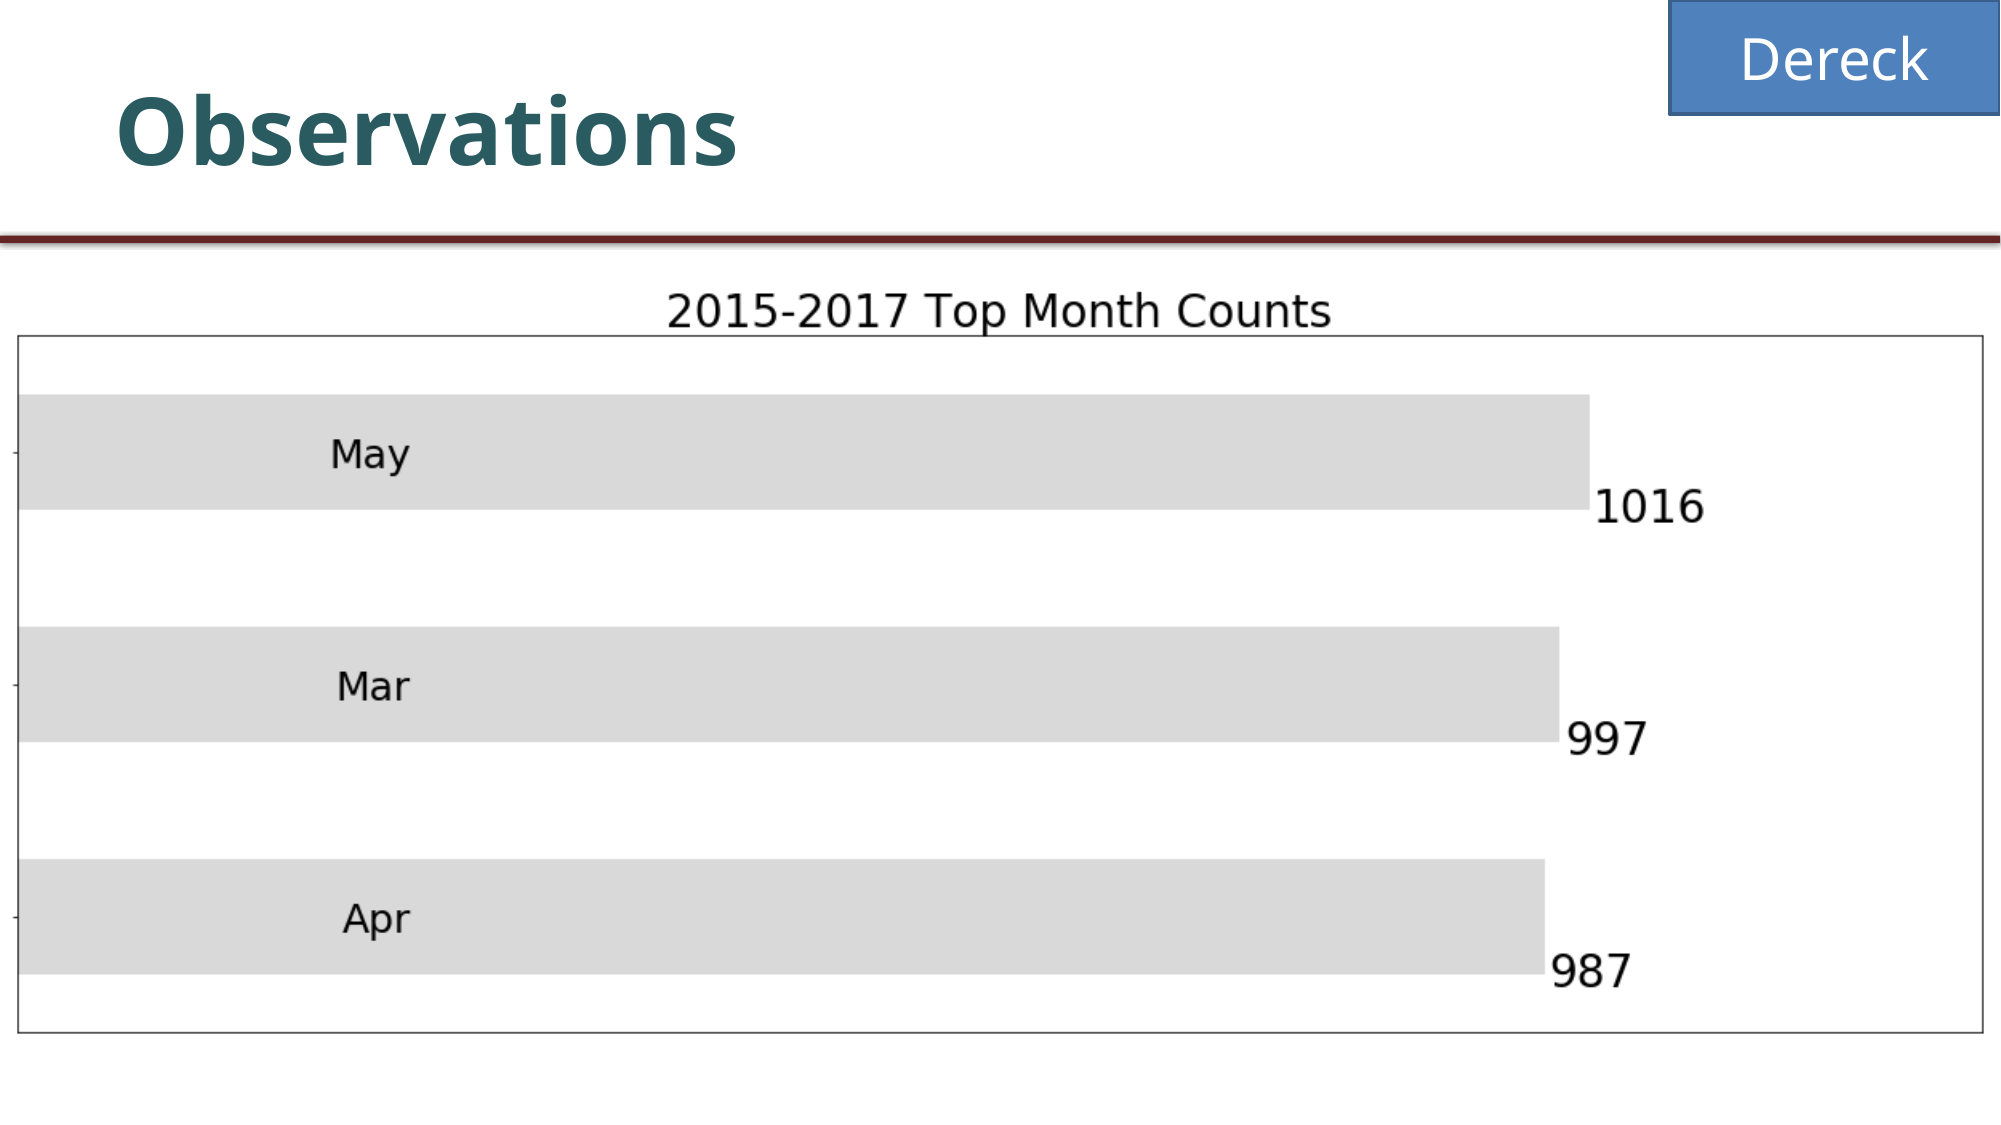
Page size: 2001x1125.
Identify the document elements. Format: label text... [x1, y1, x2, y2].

text_box Observations [99, 25, 1900, 231]
text_box Dereck [1668, 0, 2000, 116]
picture [0, 281, 2000, 1051]
